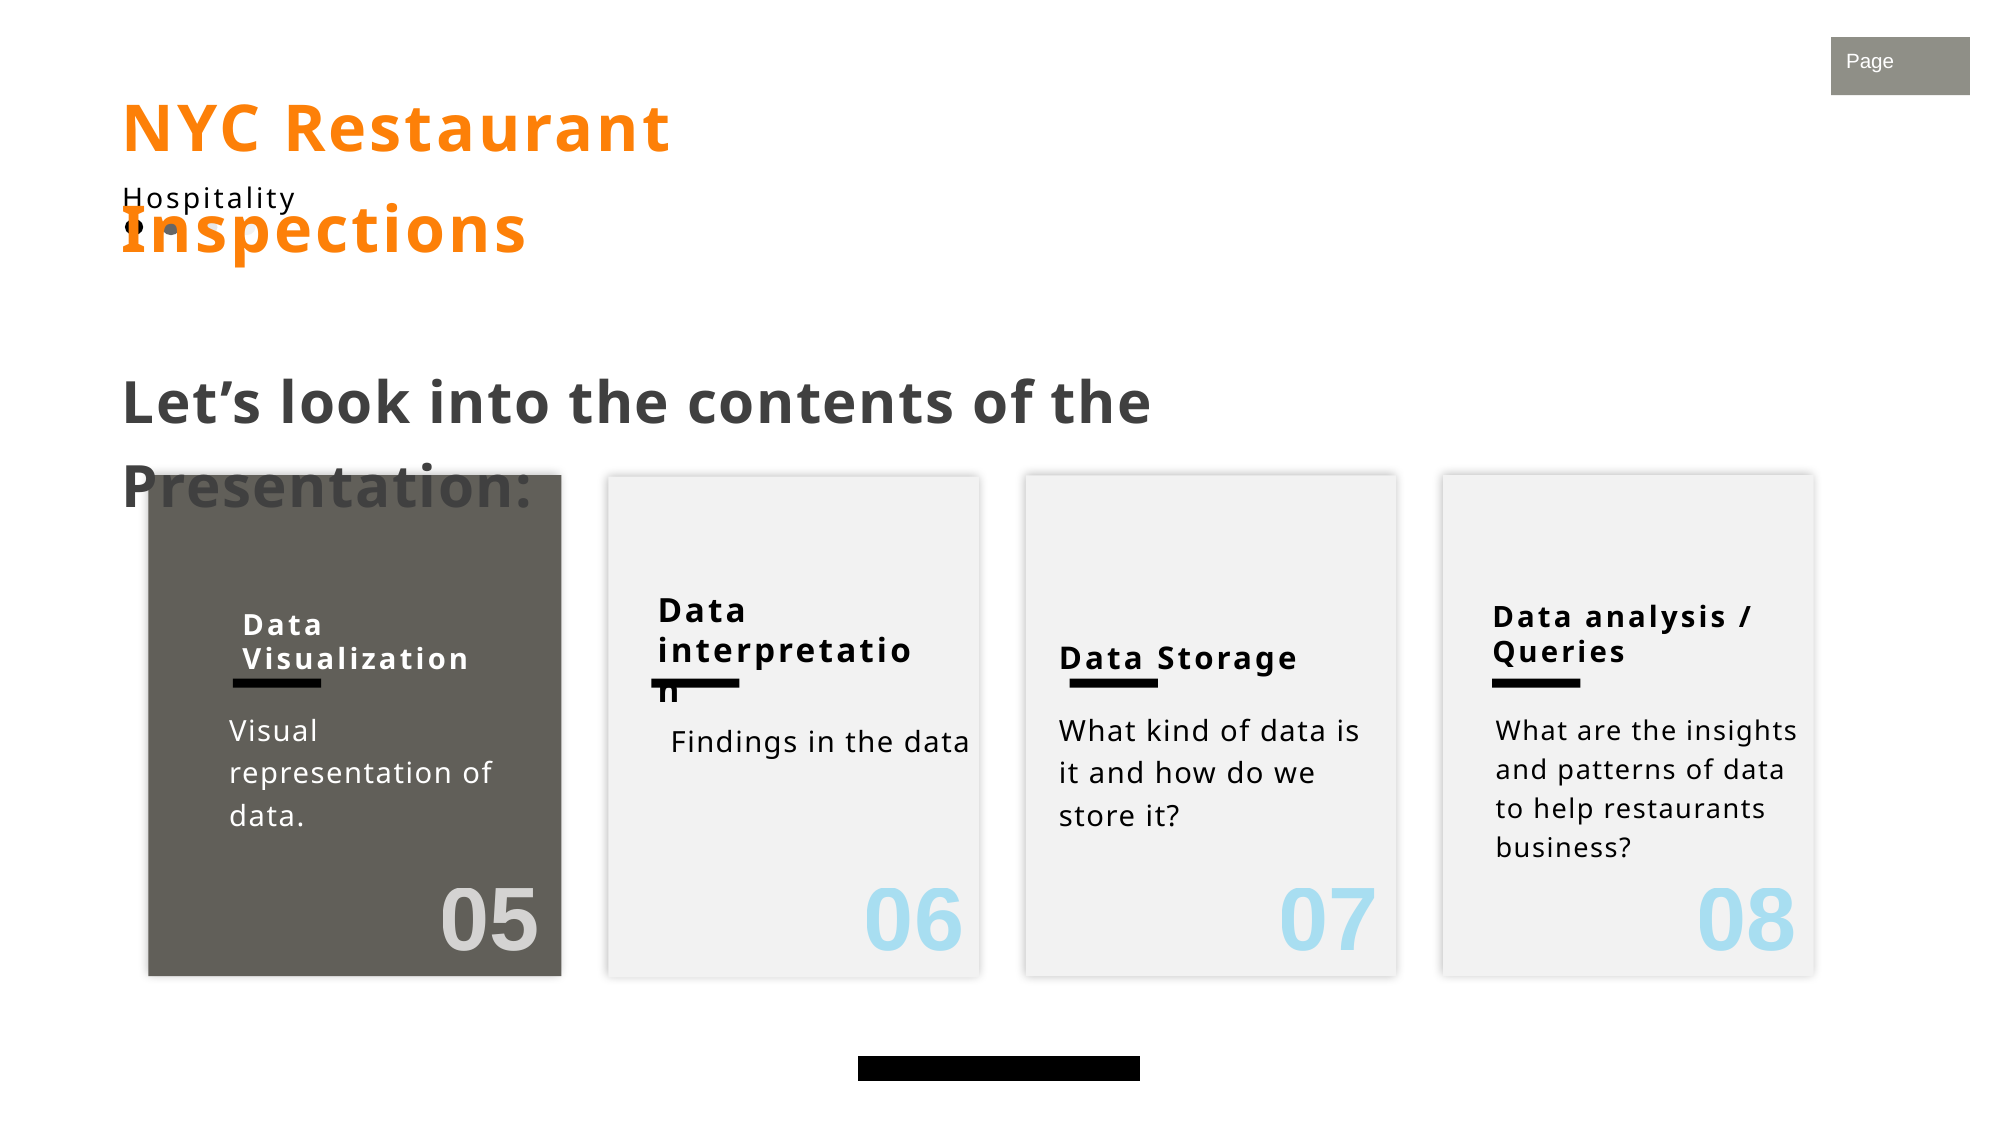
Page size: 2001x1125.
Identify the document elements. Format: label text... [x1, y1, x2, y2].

list What kind of data is it and how do we store it? [1042, 705, 1380, 890]
text_box 06 [813, 853, 1015, 977]
text_box [232, 678, 322, 689]
list Data Visualization [225, 605, 518, 688]
list NYC Restaurant Inspections [105, 63, 1012, 168]
text_box [1025, 474, 1397, 977]
text_box [858, 1056, 1140, 1081]
text_box [1442, 474, 1815, 977]
slide_number [1882, 35, 2000, 96]
text_box [607, 476, 980, 979]
text_box 07 [1228, 853, 1429, 977]
text_box [650, 678, 740, 689]
list Data interpretation [640, 589, 947, 662]
list Data analysis / Queries [1475, 597, 1798, 671]
list Findings in the data [653, 716, 992, 901]
text_box 08 [1646, 853, 1847, 977]
text_box [147, 474, 562, 977]
text_box [1491, 678, 1581, 689]
list Let’s look into the contents of the Presentation: [105, 351, 1540, 450]
list What are the insights and patterns of data to help restaurants business? [1479, 706, 1817, 891]
list Visual representation of data. [212, 705, 550, 890]
text_box 05 [389, 853, 590, 977]
list Hospitality [105, 168, 805, 217]
list Data Storage [1042, 626, 1335, 717]
text_box [1069, 678, 1159, 689]
